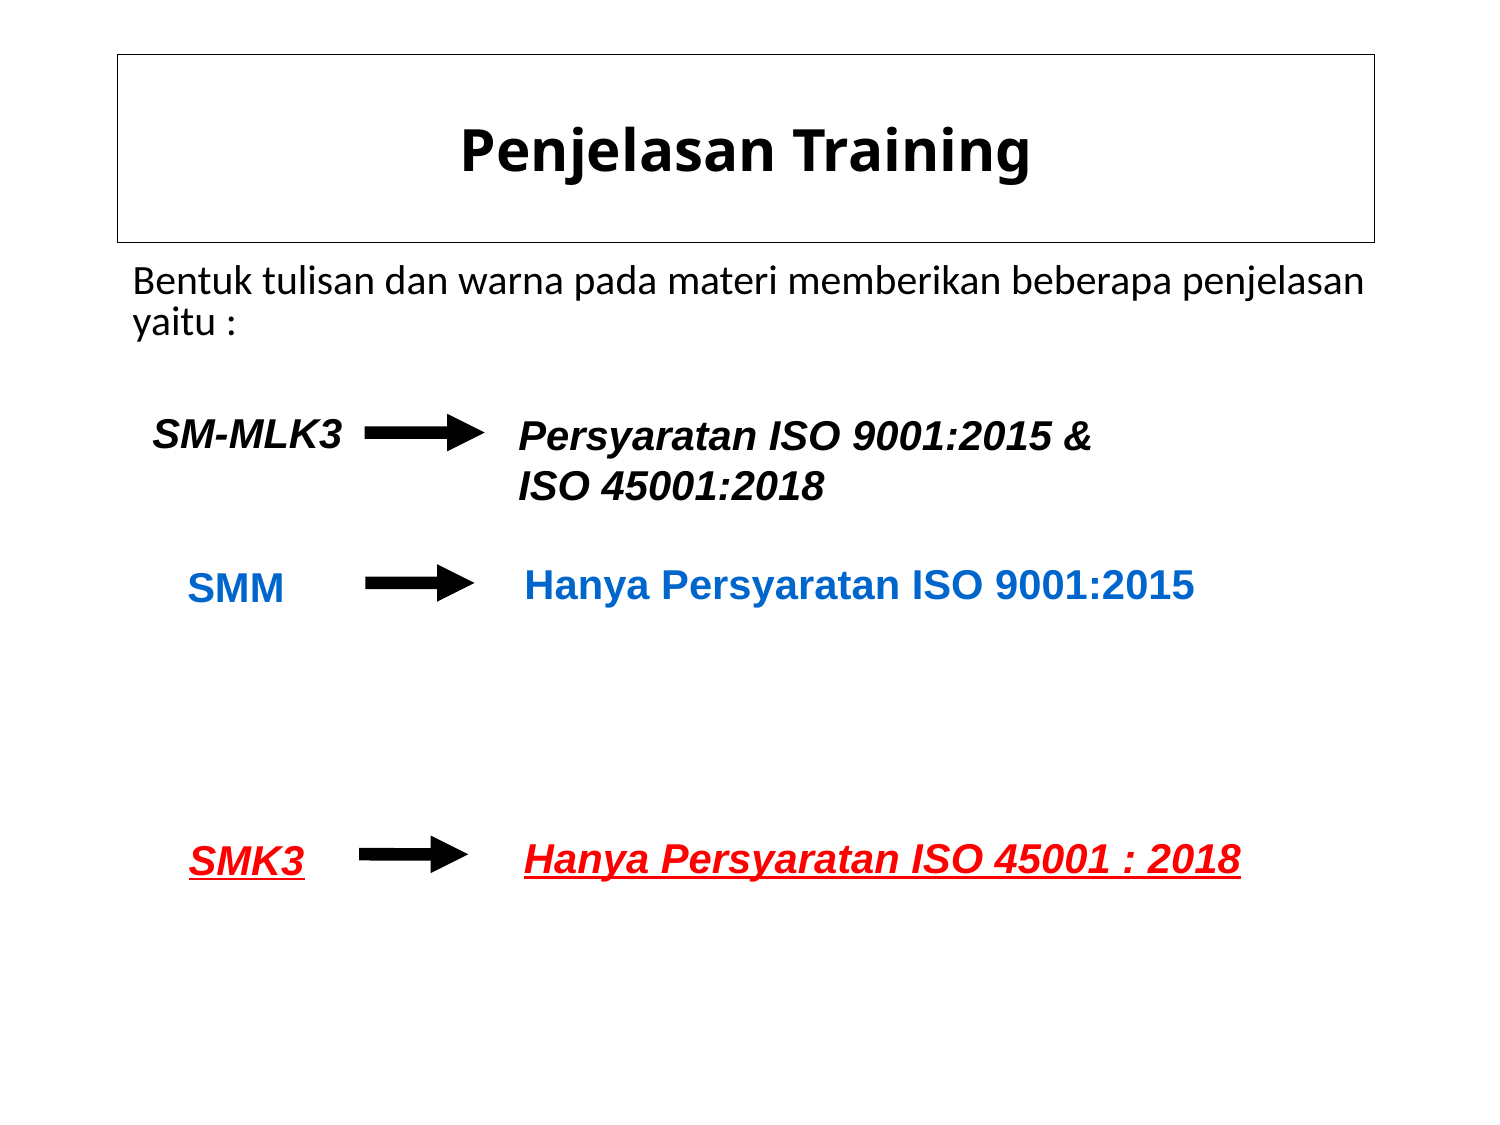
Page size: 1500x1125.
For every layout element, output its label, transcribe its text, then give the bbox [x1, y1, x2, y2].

text_box [374, 426, 485, 439]
text_box SMK3 [173, 826, 374, 892]
text_box SMM [172, 553, 373, 619]
list Bentuk tulisan dan warna pada materi memberikan beberapa penjelasan yaitu : [117, 255, 1384, 480]
title Penjelasan Training [117, 54, 1375, 243]
text_box [373, 576, 475, 590]
text_box [374, 848, 469, 861]
text_box Hanya Persyaratan ISO 9001:2015 [509, 550, 1211, 615]
text_box Hanya Persyaratan ISO 45001 : 2018 [509, 824, 1257, 890]
text_box SM-MLK3 [137, 399, 374, 465]
text_box Persyaratan ISO 9001:2015 & ISO 45001:2018 [503, 400, 1109, 516]
